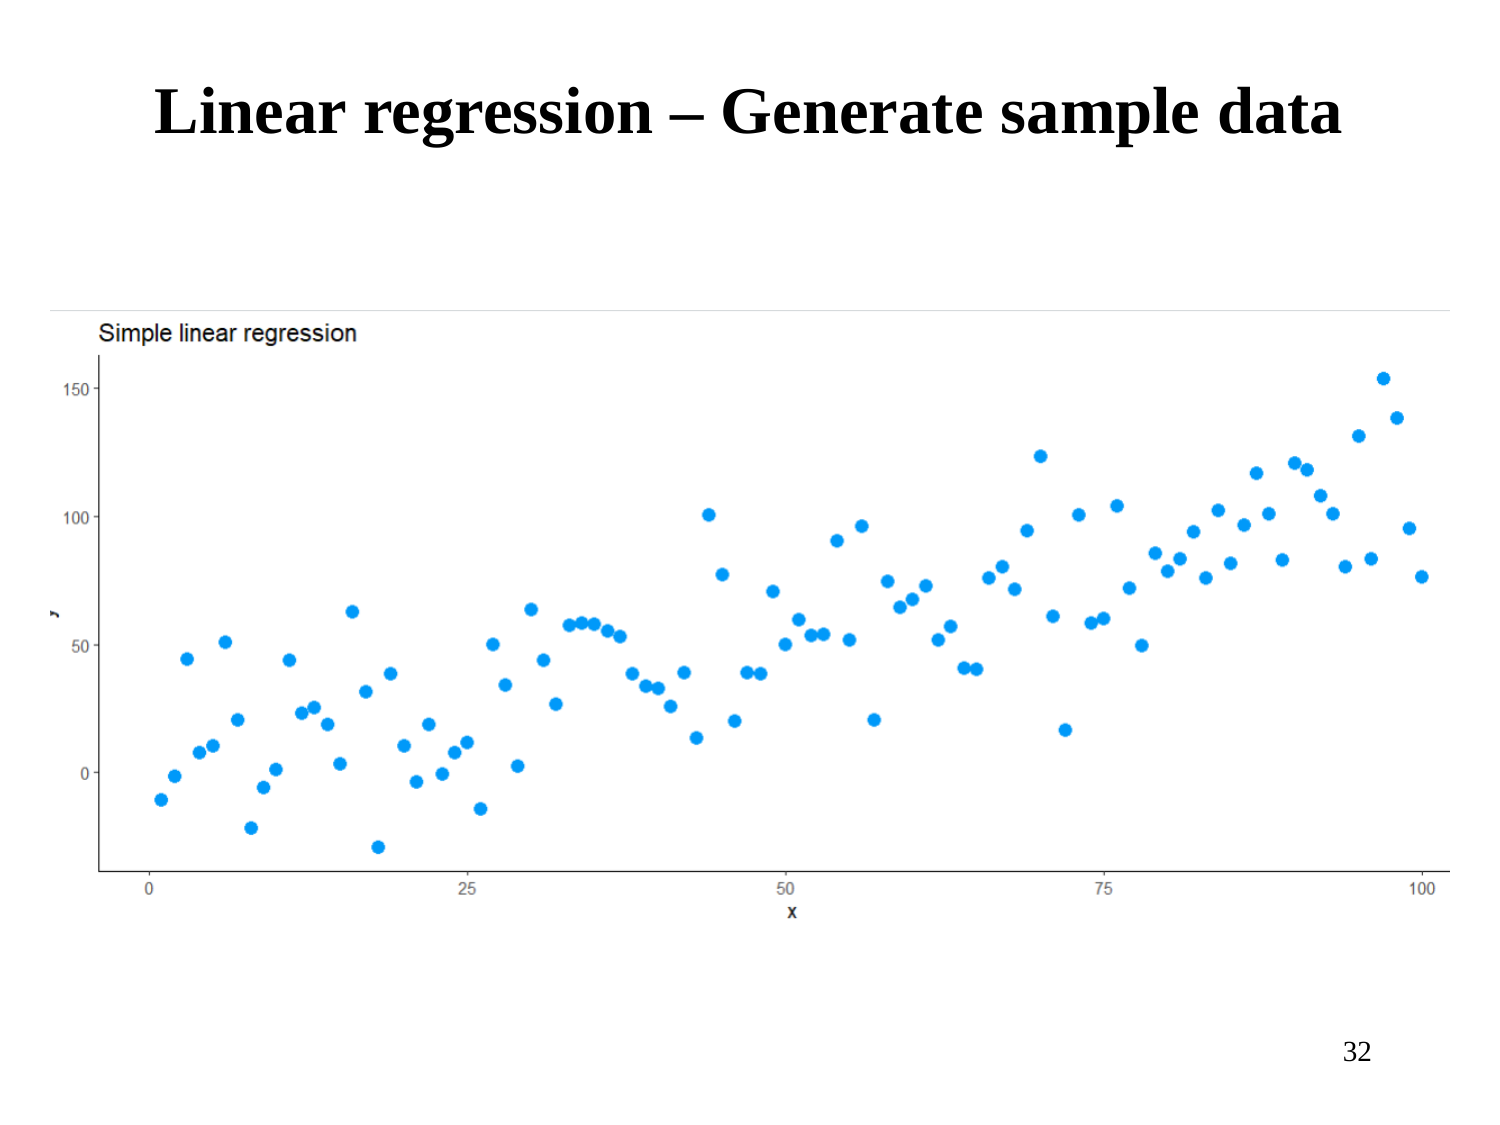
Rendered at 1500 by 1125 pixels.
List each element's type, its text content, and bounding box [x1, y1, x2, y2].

picture [49, 310, 1451, 926]
text_box Linear regression – Generate sample data [139, 59, 1360, 155]
slide_number 32 [1074, 1024, 1388, 1101]
